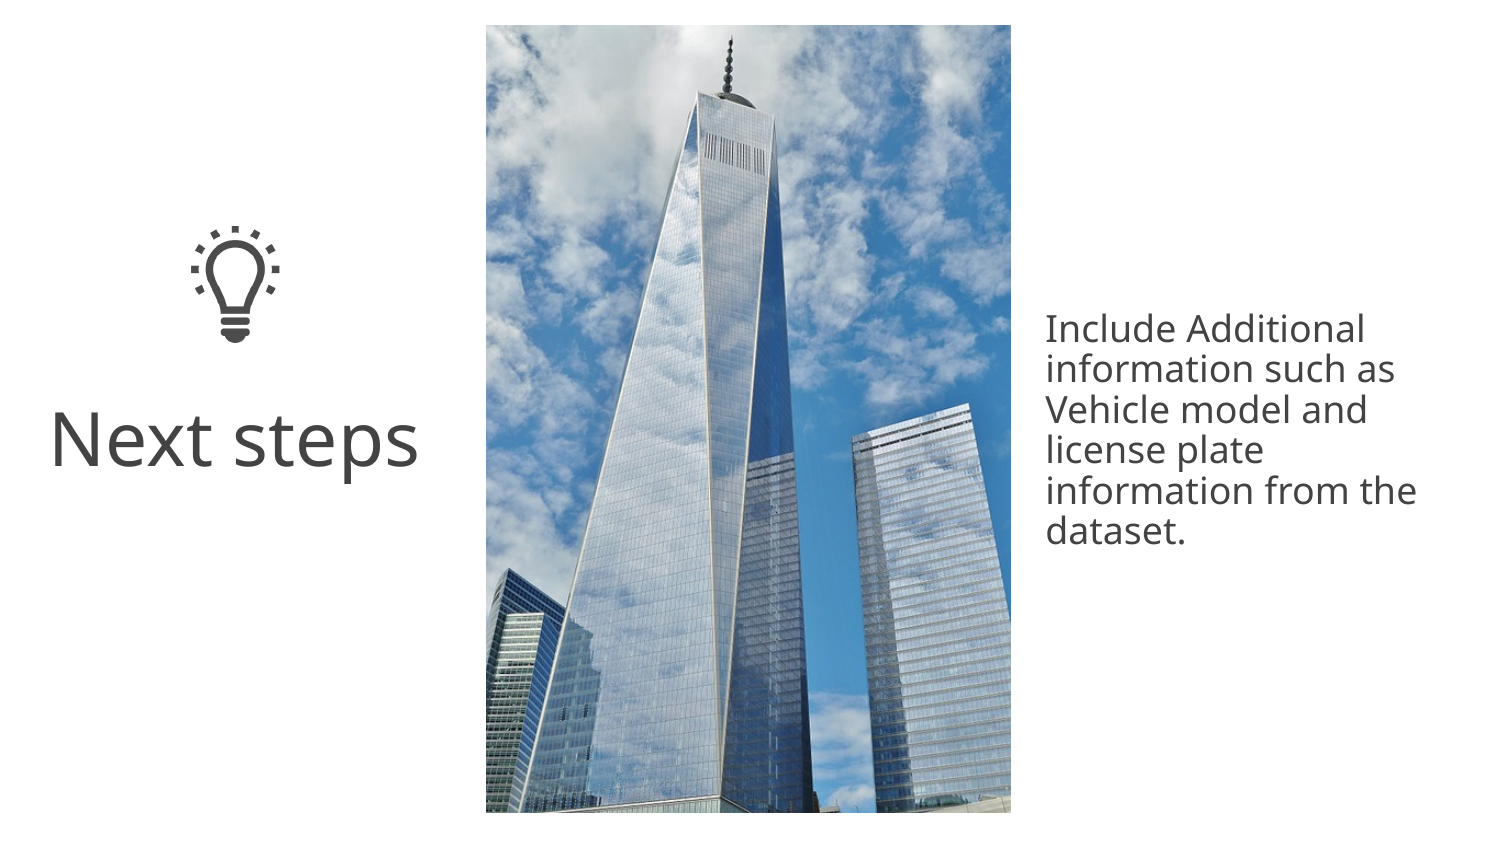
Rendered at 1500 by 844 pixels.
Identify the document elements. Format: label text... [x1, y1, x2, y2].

title Next steps [0, 369, 470, 515]
picture [486, 25, 1011, 813]
picture [176, 225, 294, 343]
subtitle Include Additional information such as Vehicle model and license plate information from the dataset. [1030, 295, 1472, 549]
